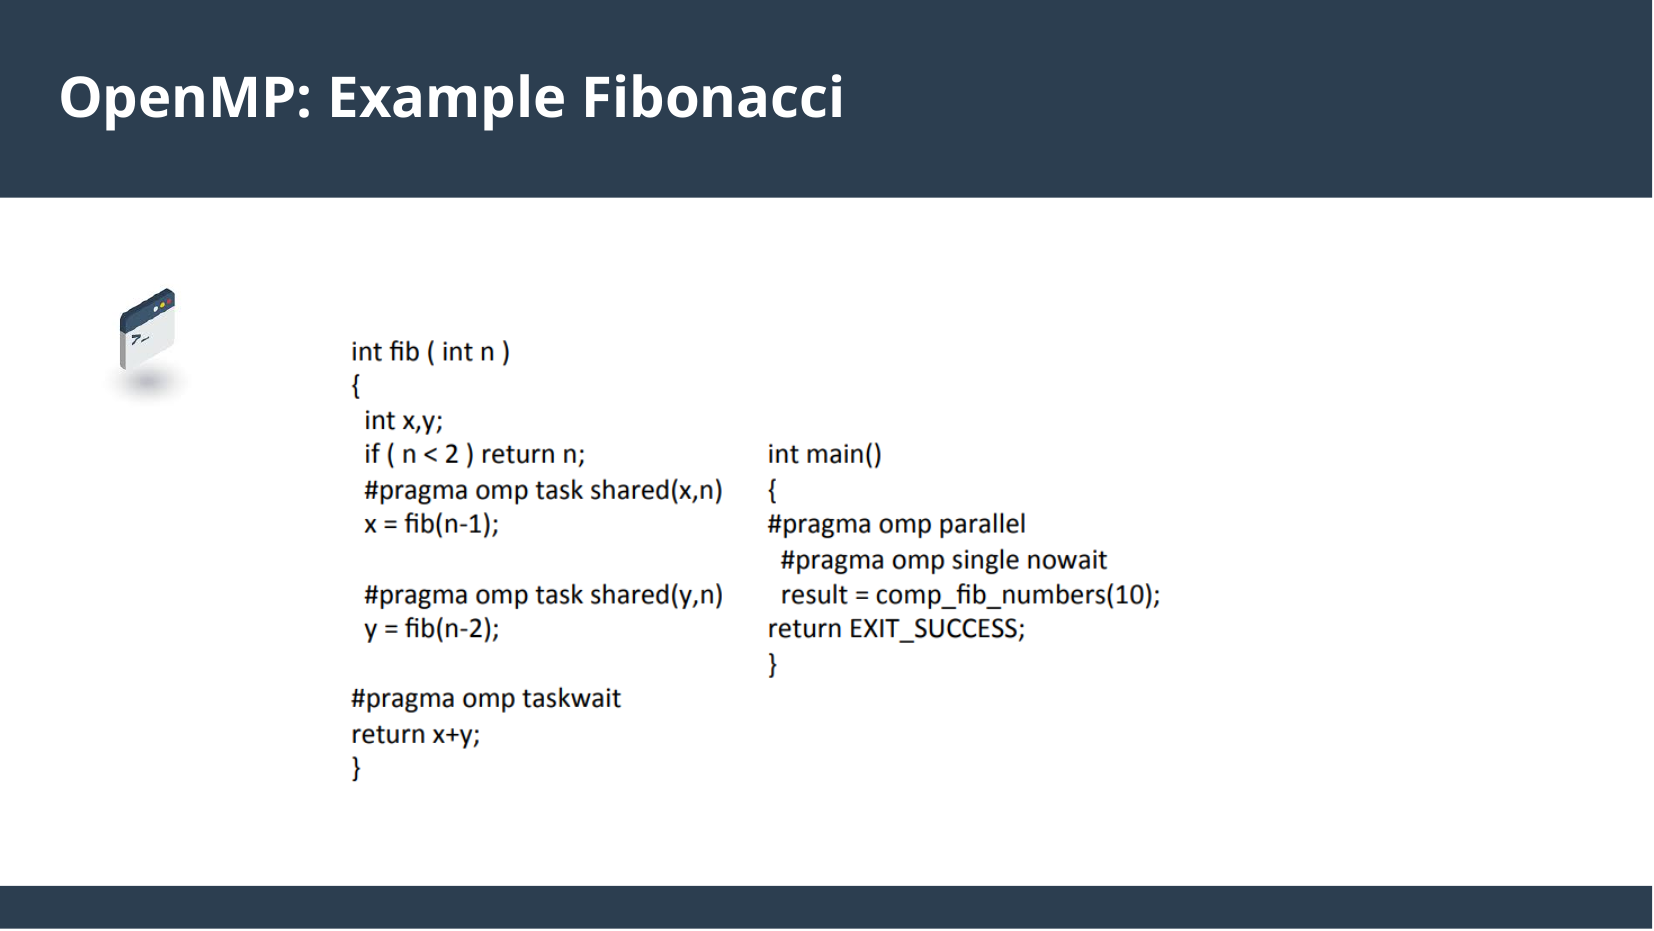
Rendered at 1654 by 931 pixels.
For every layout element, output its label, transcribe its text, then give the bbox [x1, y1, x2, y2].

picture [29, 255, 266, 414]
text_box OpenMP: Example Fibonacci [58, 36, 1593, 154]
picture [337, 328, 1182, 798]
